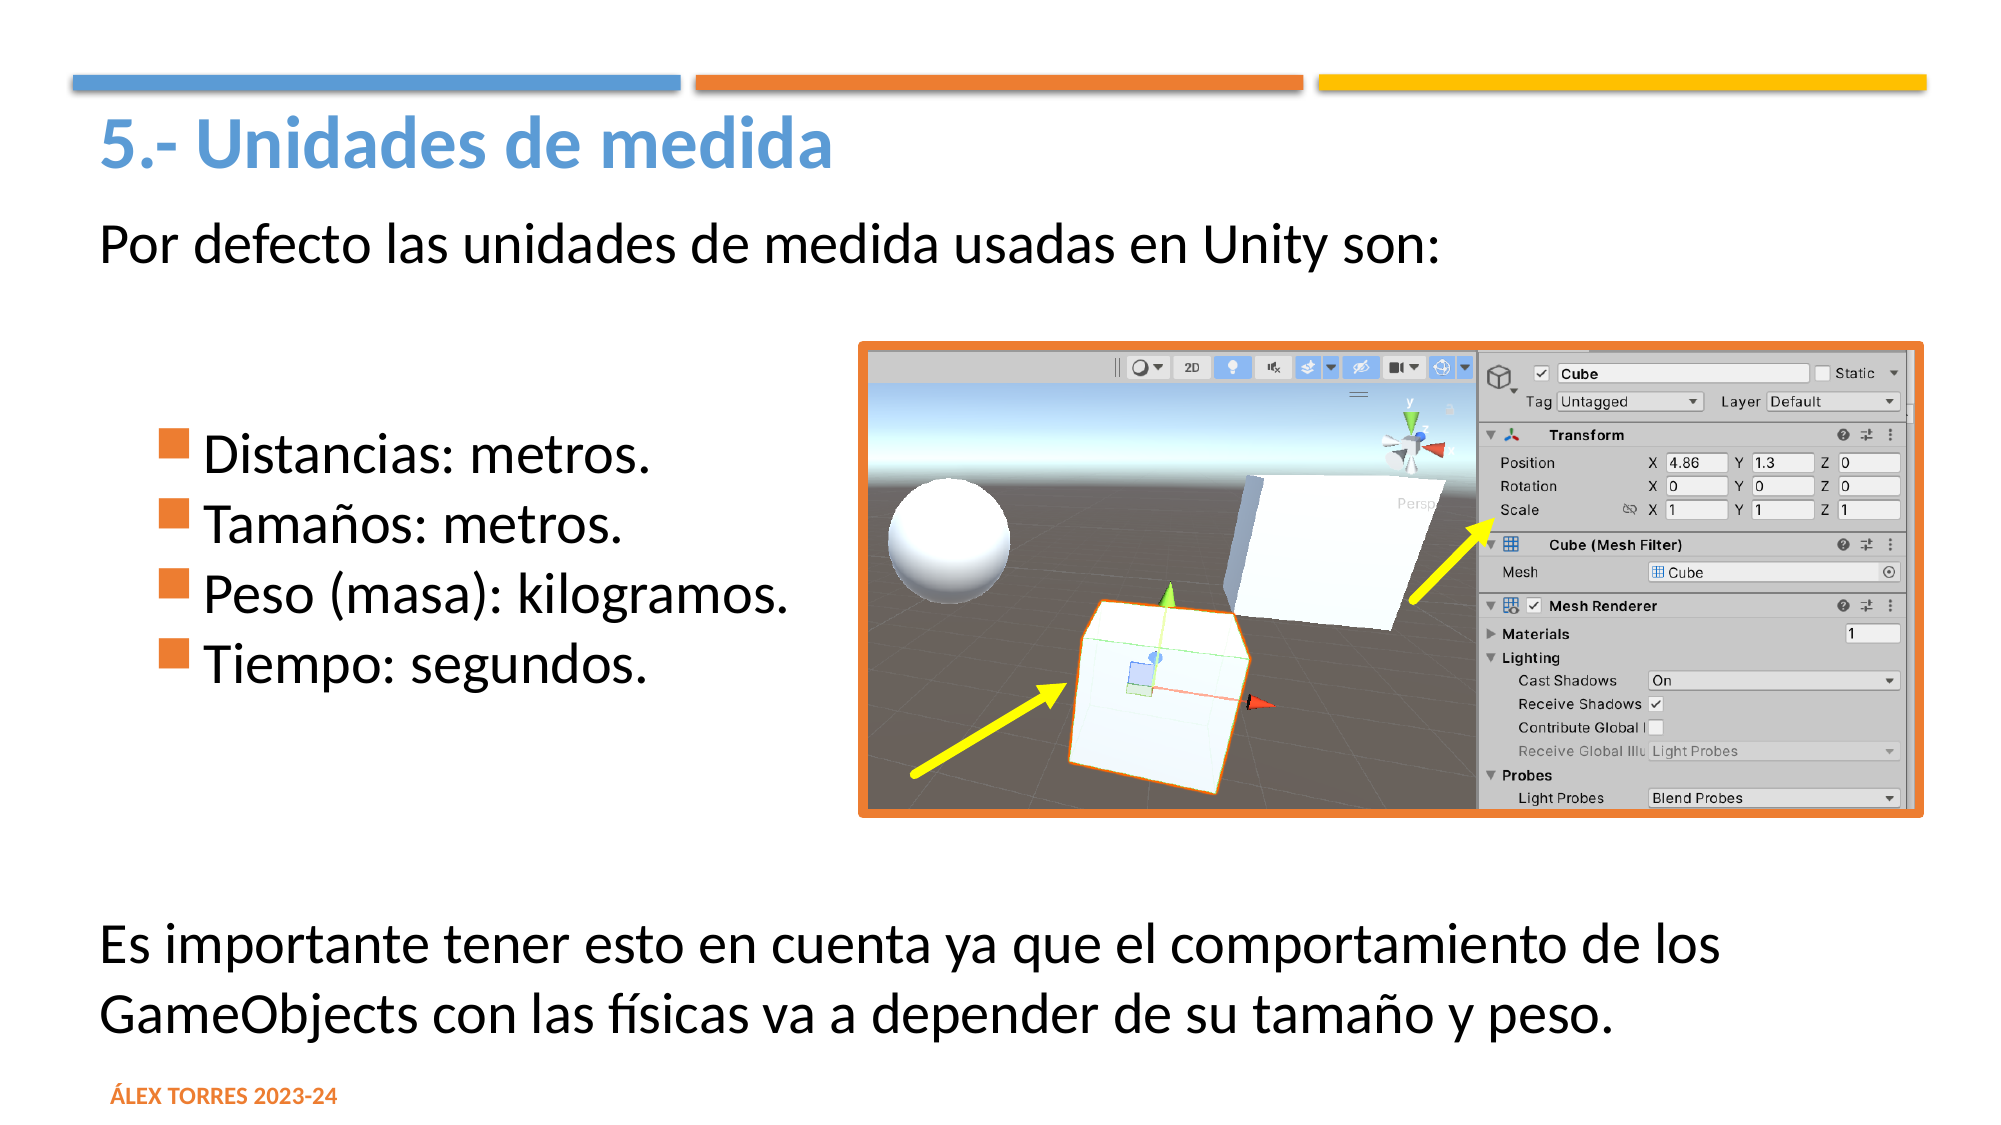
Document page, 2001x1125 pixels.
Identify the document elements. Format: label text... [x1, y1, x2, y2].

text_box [1412, 517, 1496, 601]
text_box 5.- Unidades de medida [85, 78, 1915, 188]
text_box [913, 682, 1068, 775]
text_box Por defecto las unidades de medida usadas en Unity son: Distancias: metros. Tamaños: metros. Peso (masa): kilogramos. Tiempo: segundos. Es importante tener esto en cuenta ya que el comportamiento de los GameObjects con las físicas va a depender de su tamaño y peso. [85, 190, 1915, 1074]
picture [867, 349, 1916, 810]
